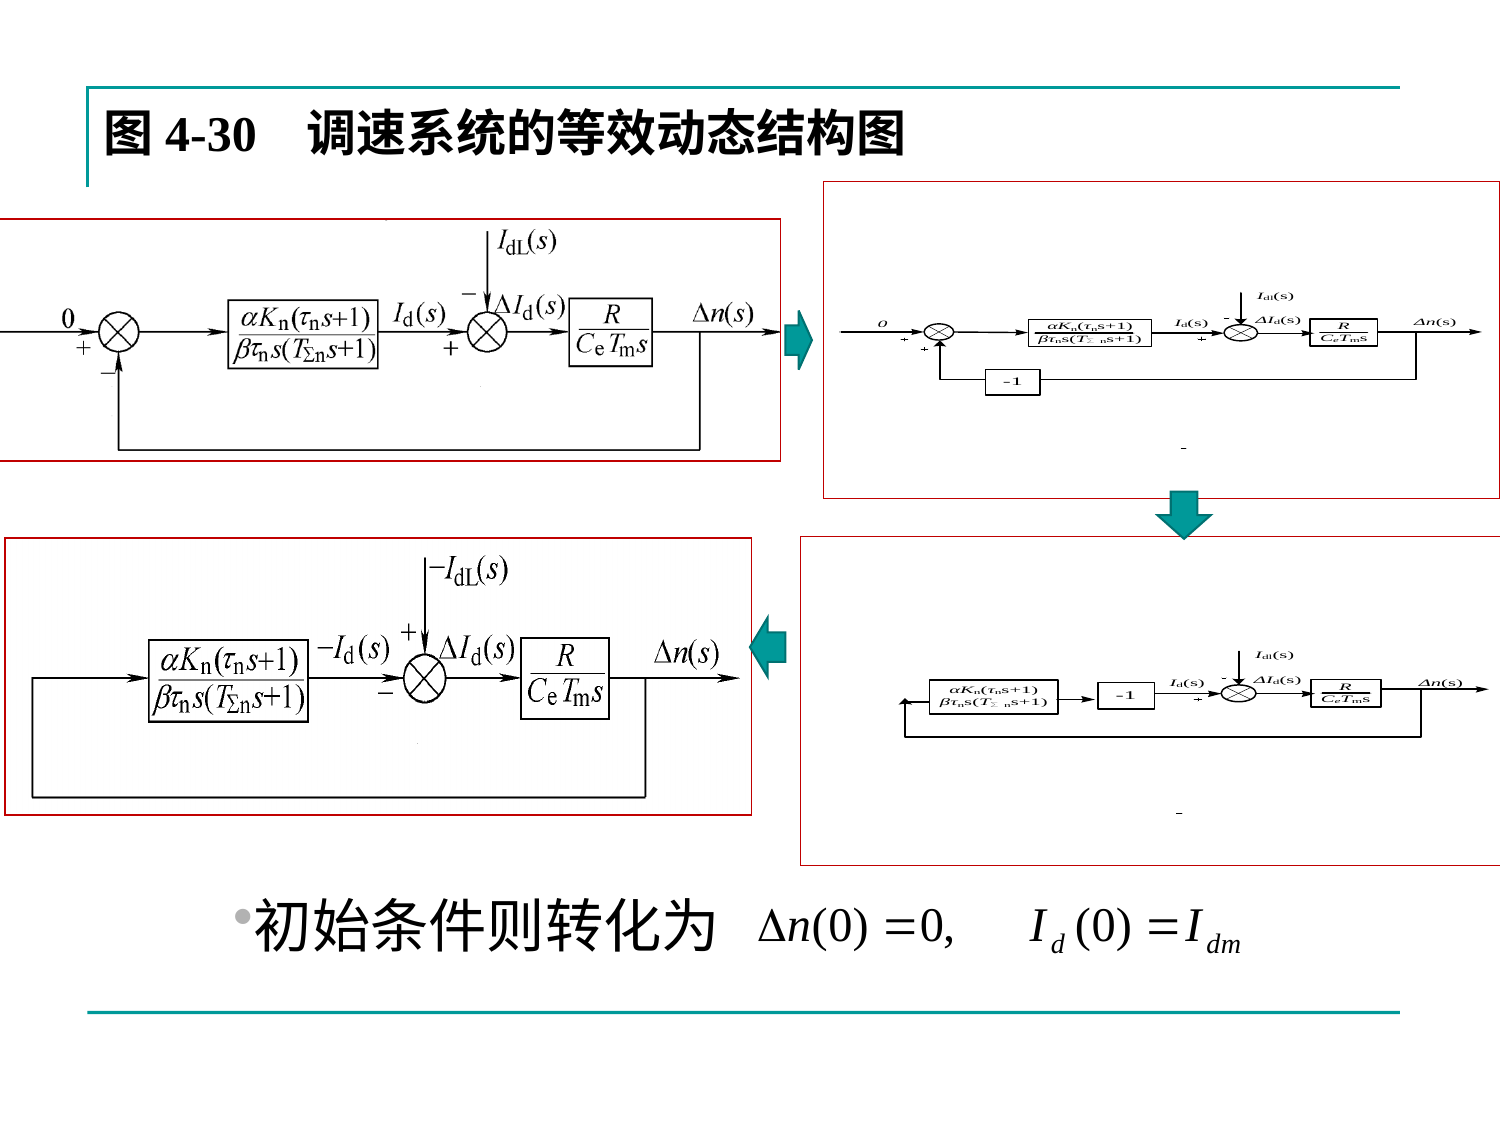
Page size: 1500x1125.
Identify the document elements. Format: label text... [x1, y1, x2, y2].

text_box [749, 893, 1258, 966]
text_box [751, 613, 787, 681]
text_box 图4-30 调速系统的等效动态结构图 [88, 94, 1093, 170]
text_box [823, 181, 1500, 499]
picture [5, 538, 751, 815]
text_box 初始条件则转化为 [218, 881, 1152, 967]
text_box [799, 536, 1500, 866]
picture [0, 219, 780, 461]
text_box [1154, 499, 1214, 536]
text_box [784, 310, 814, 371]
